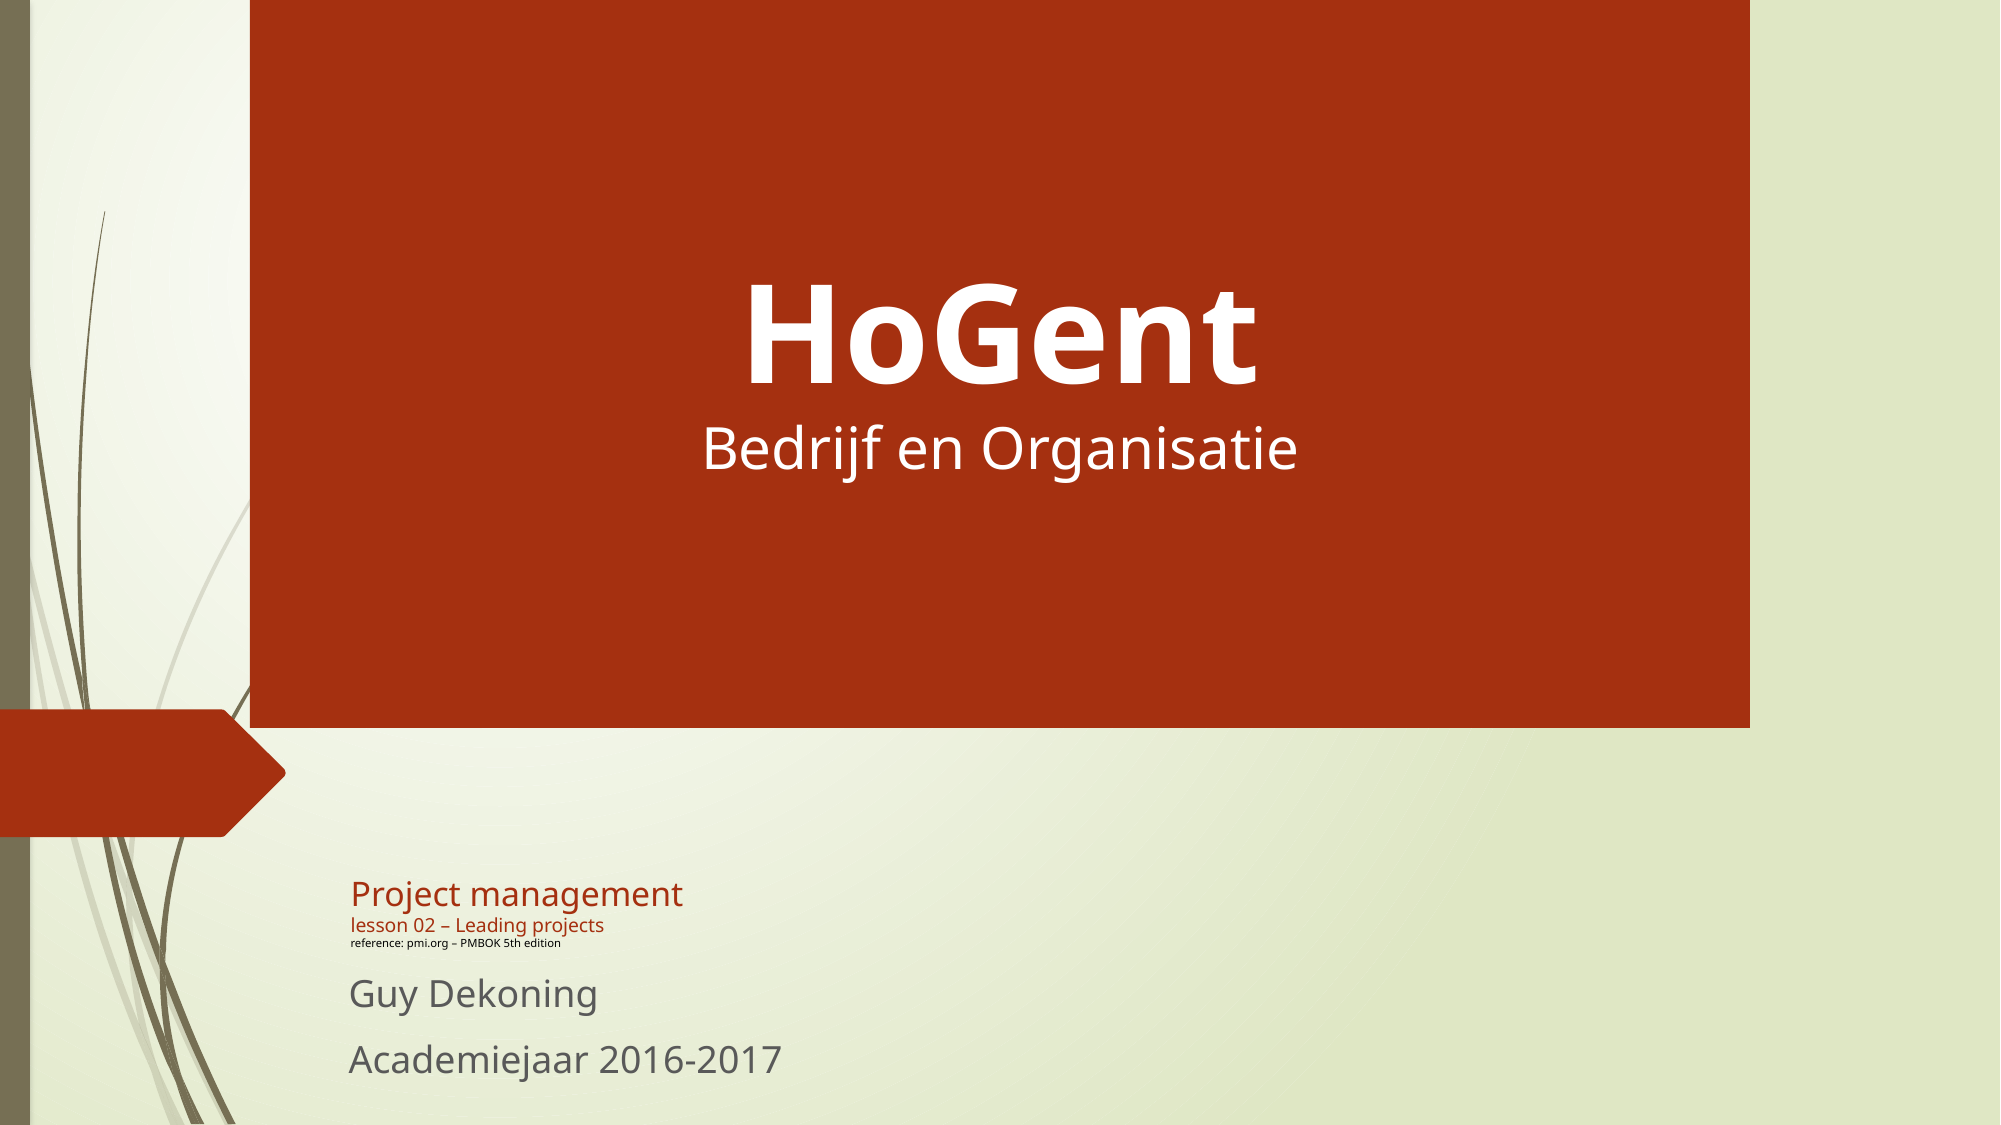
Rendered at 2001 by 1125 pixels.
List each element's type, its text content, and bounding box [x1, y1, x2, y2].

title Project management lesson 02 – Leading projects reference: pmi.org – PMBOK 5th edition [335, 863, 1611, 958]
text_box HoGent Bedrijf en Organisatie [249, 0, 1751, 729]
subtitle Guy Dekoning Academiejaar 2016-2017 [333, 962, 1796, 1110]
